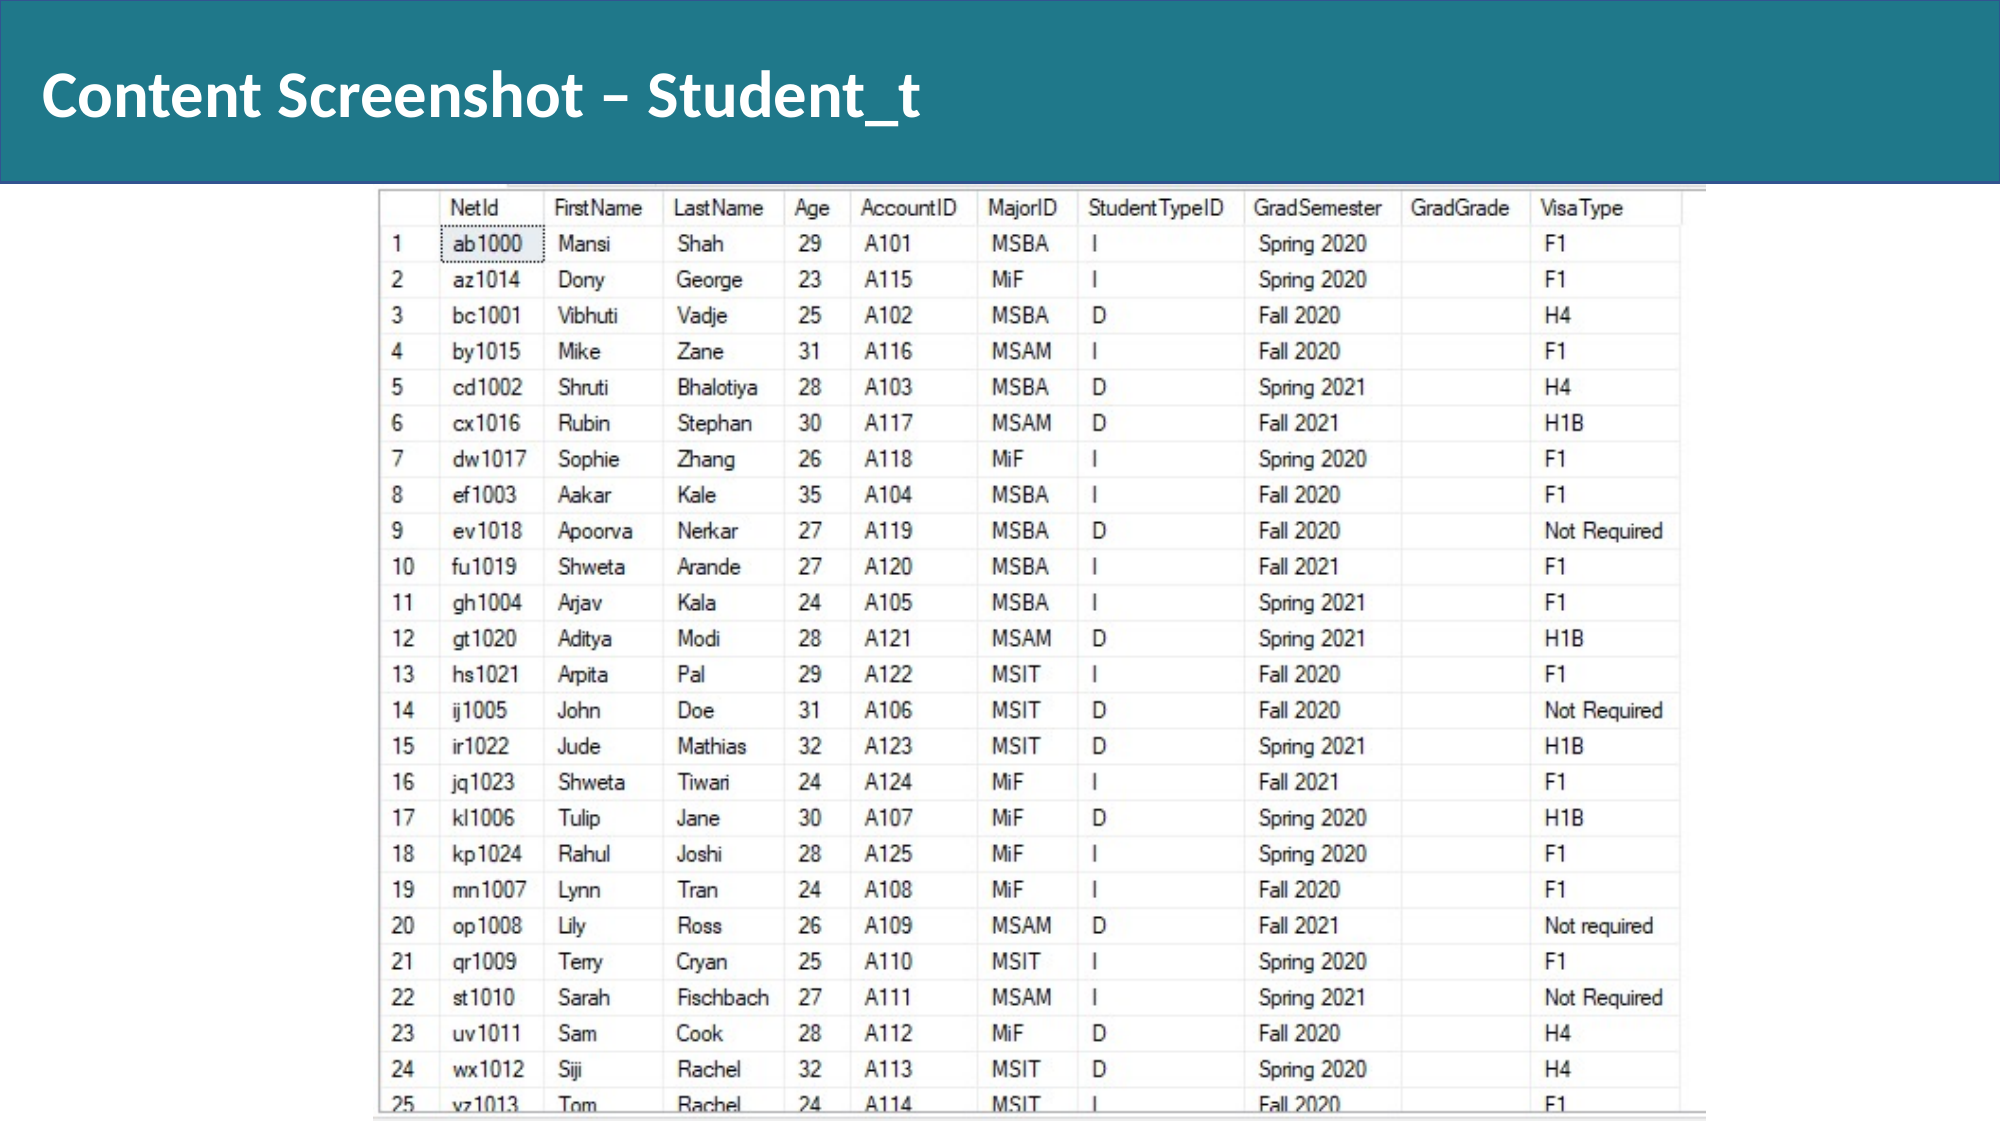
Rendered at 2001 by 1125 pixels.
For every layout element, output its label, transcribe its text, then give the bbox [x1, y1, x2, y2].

picture [373, 182, 1706, 1121]
text_box Content Screenshot – Student_t [0, 0, 2000, 184]
